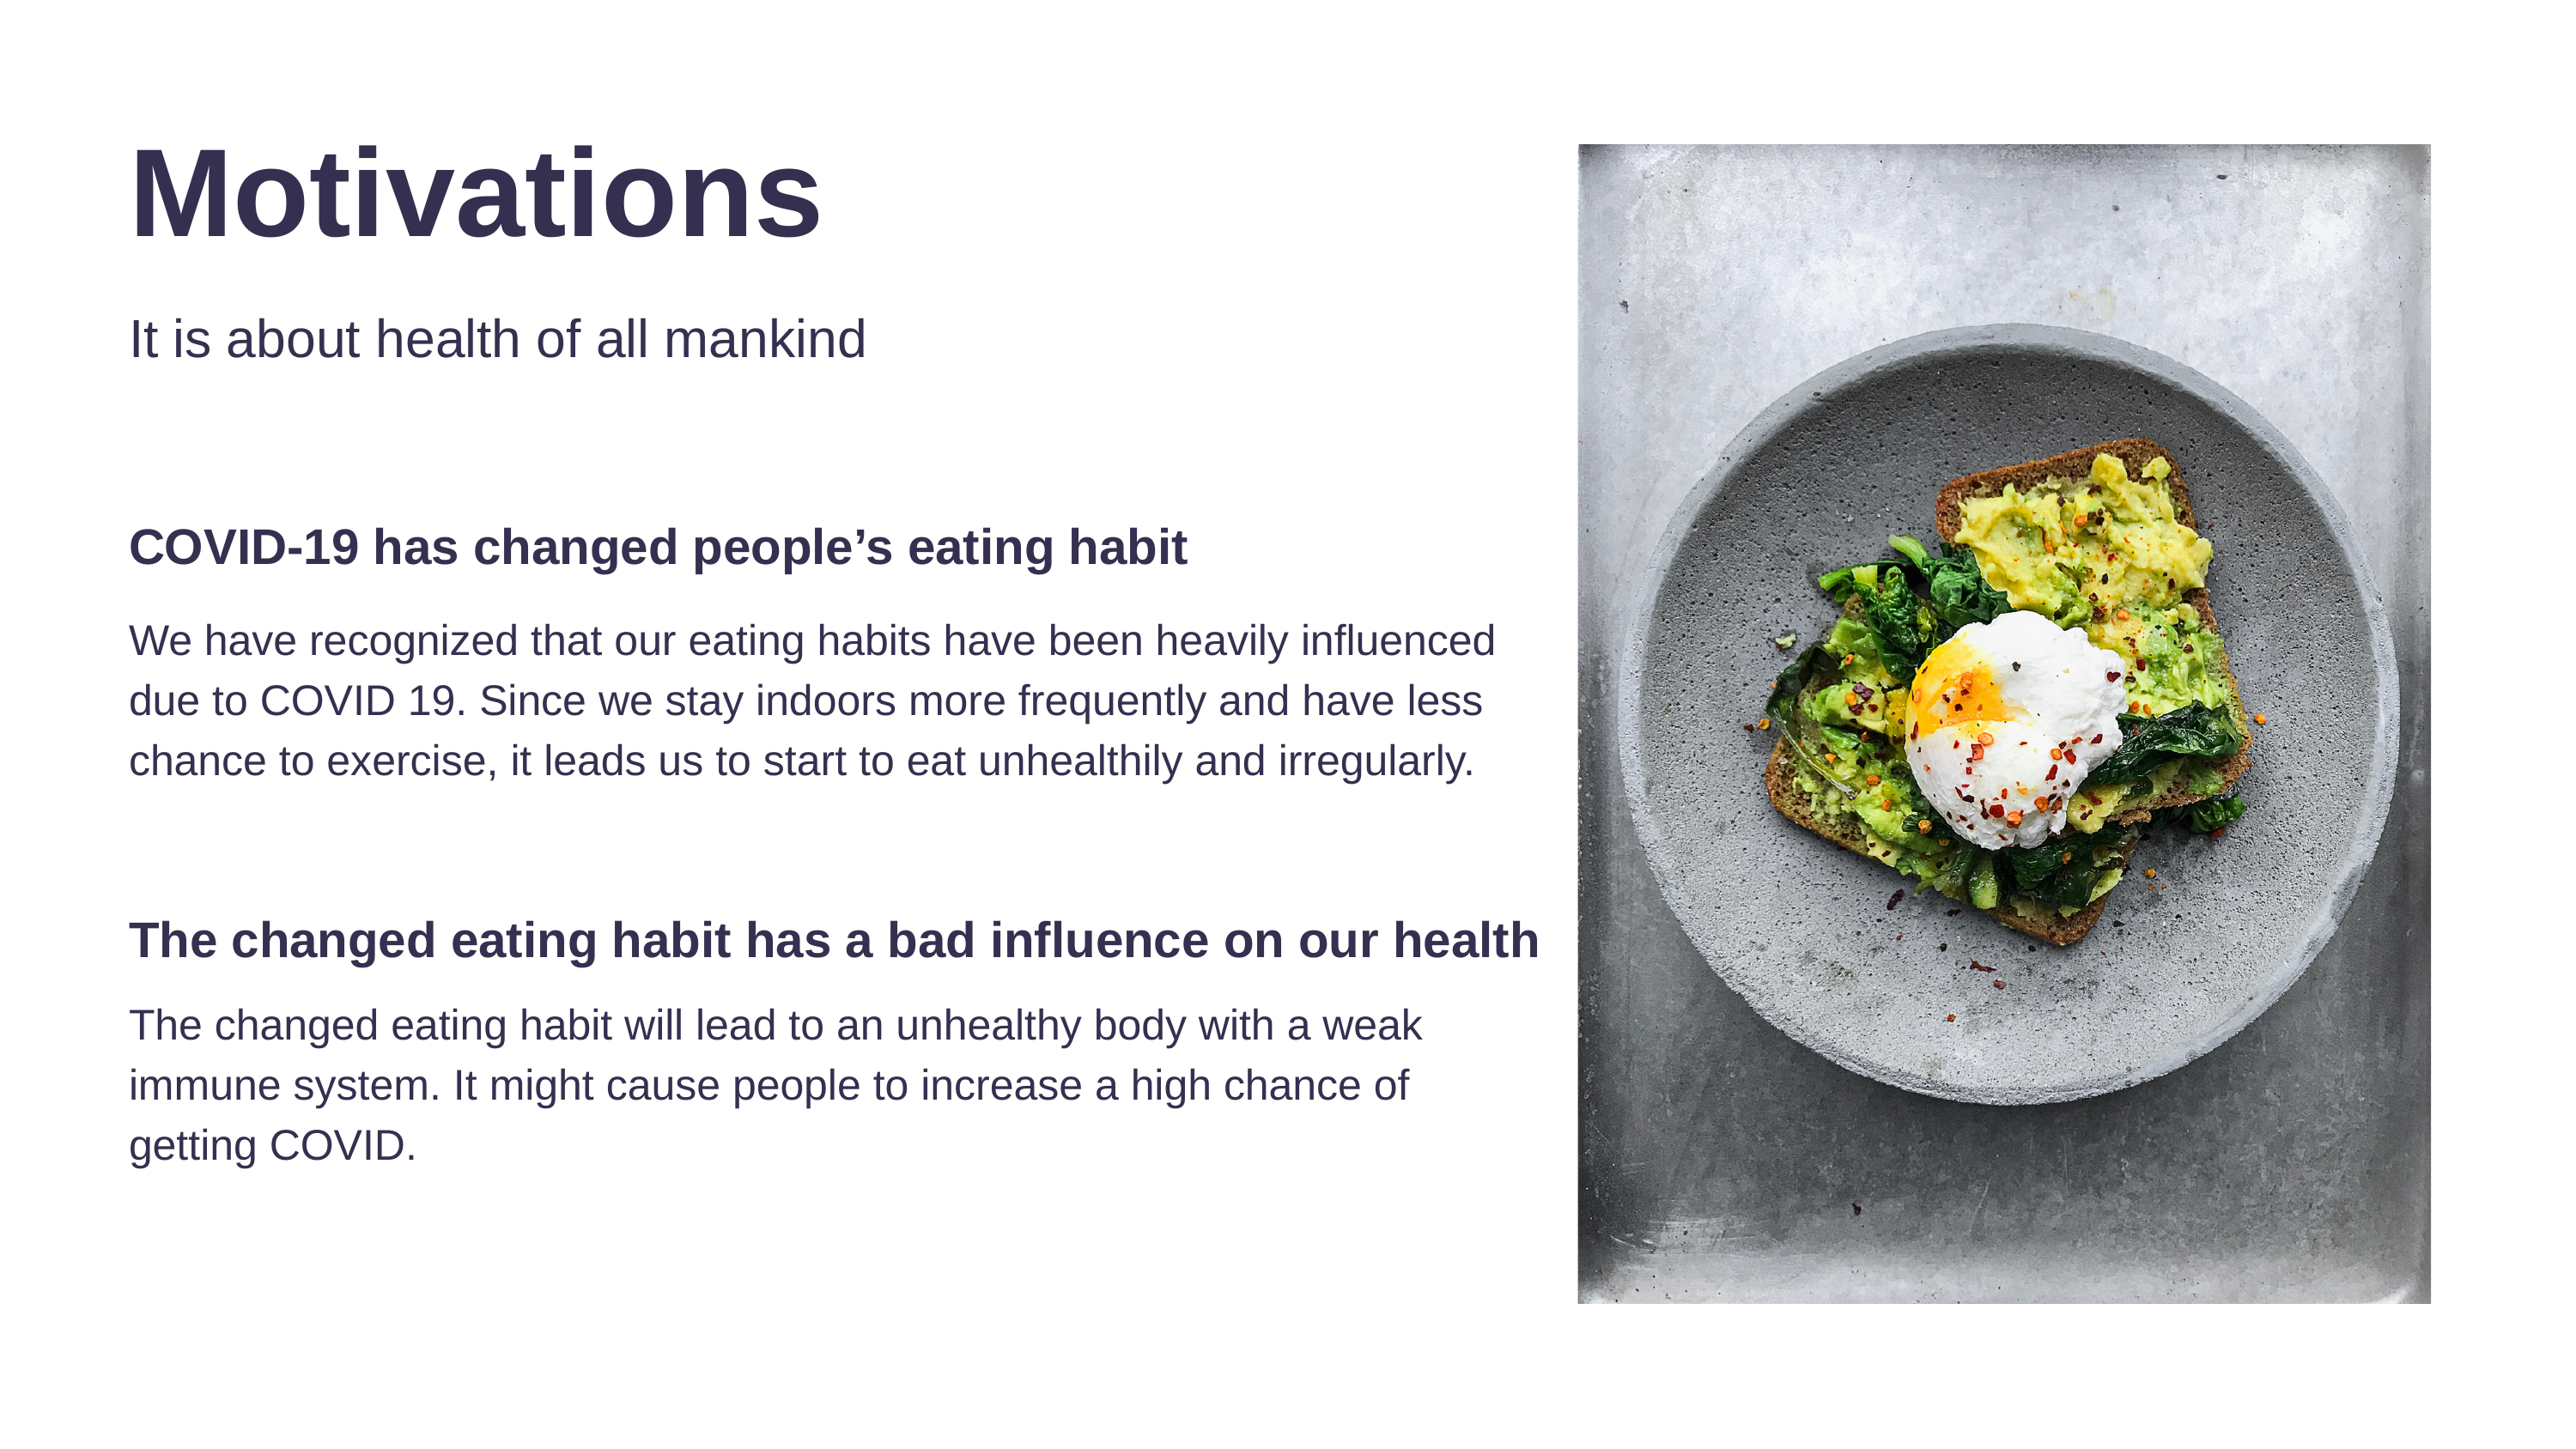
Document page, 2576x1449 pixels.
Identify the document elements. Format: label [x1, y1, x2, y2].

text_box [128, 509, 1546, 1233]
picture [1577, 144, 2432, 1304]
text_box [128, 111, 1394, 367]
